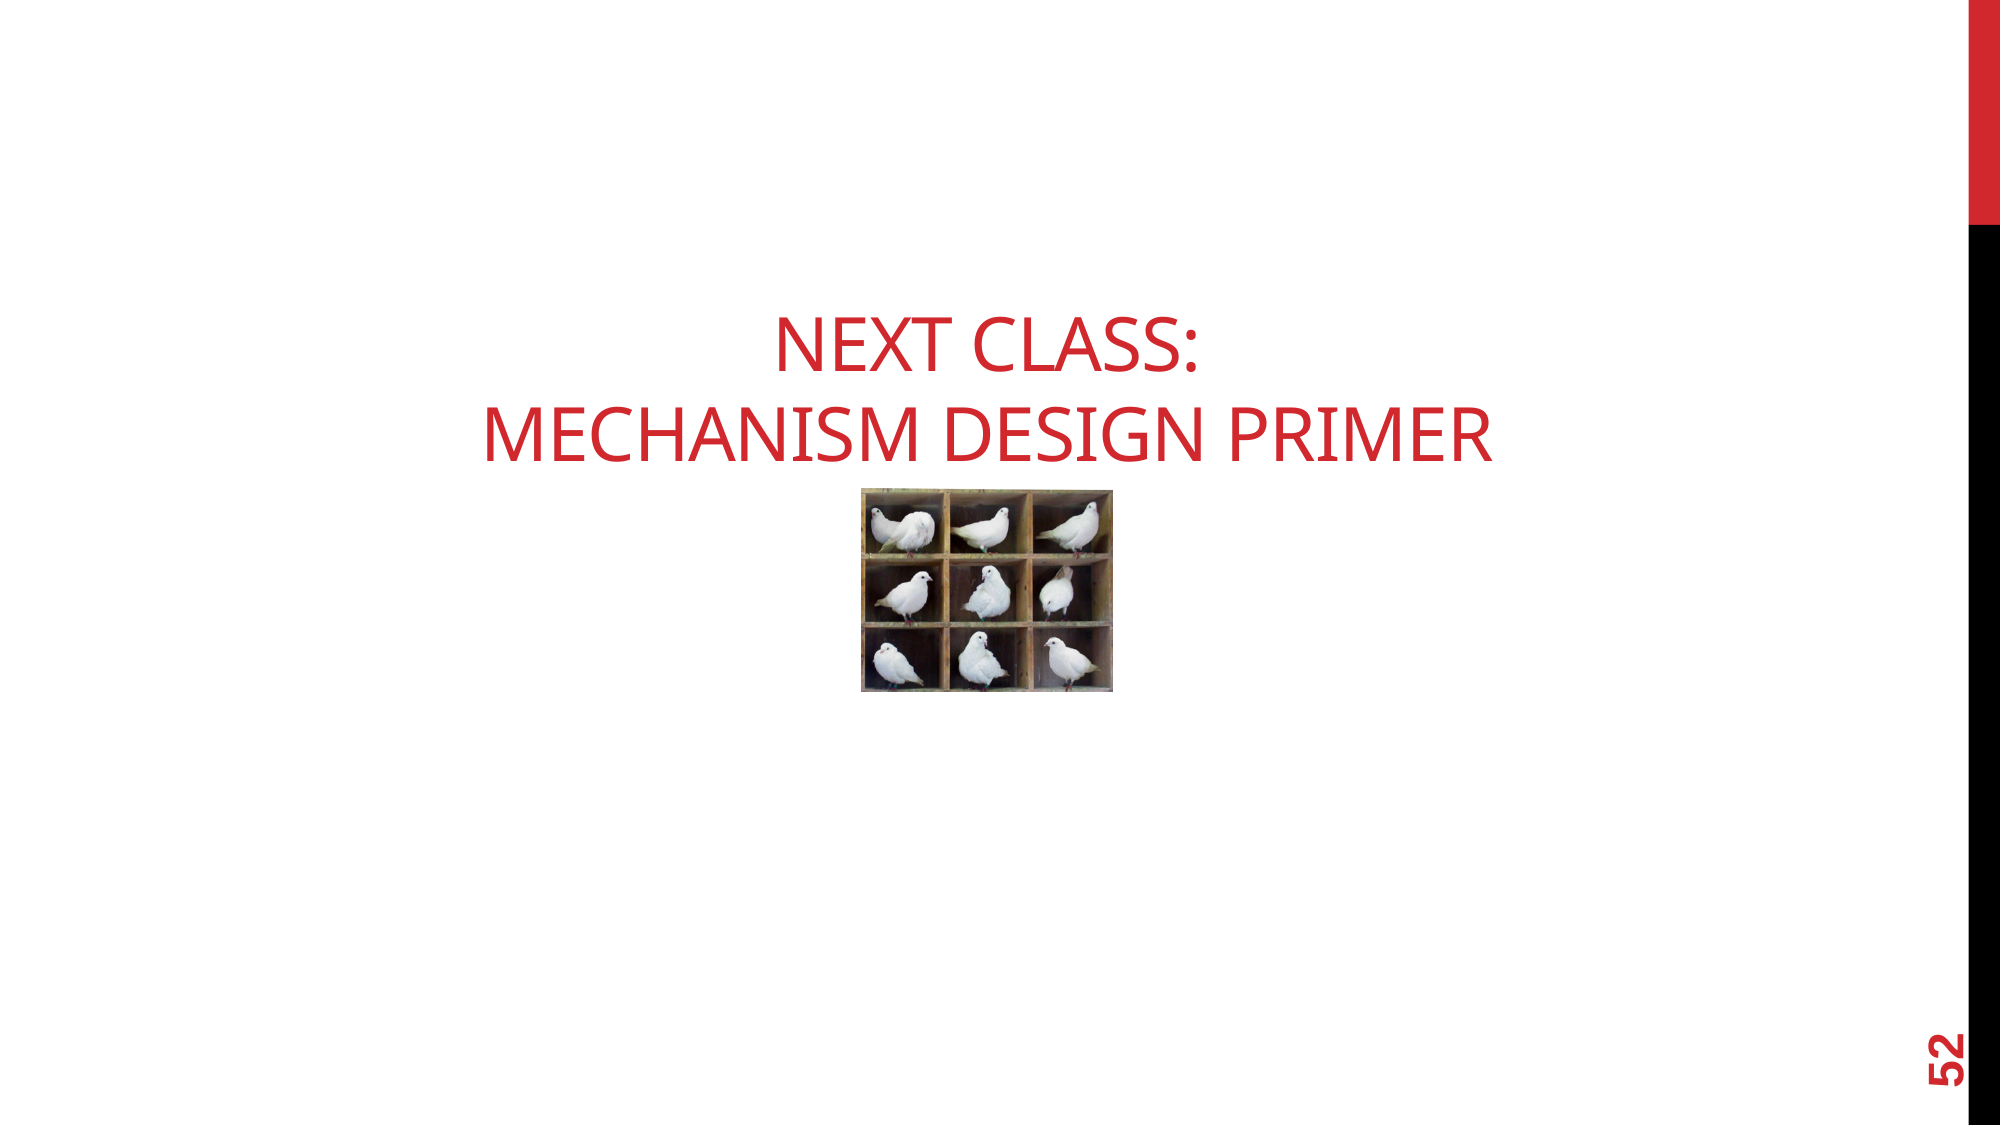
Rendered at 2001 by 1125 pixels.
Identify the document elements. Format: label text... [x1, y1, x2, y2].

picture [861, 487, 1114, 693]
slide_number 52 [1903, 887, 1984, 1104]
title Next class: Mechanism Design Primer [249, 268, 1725, 845]
